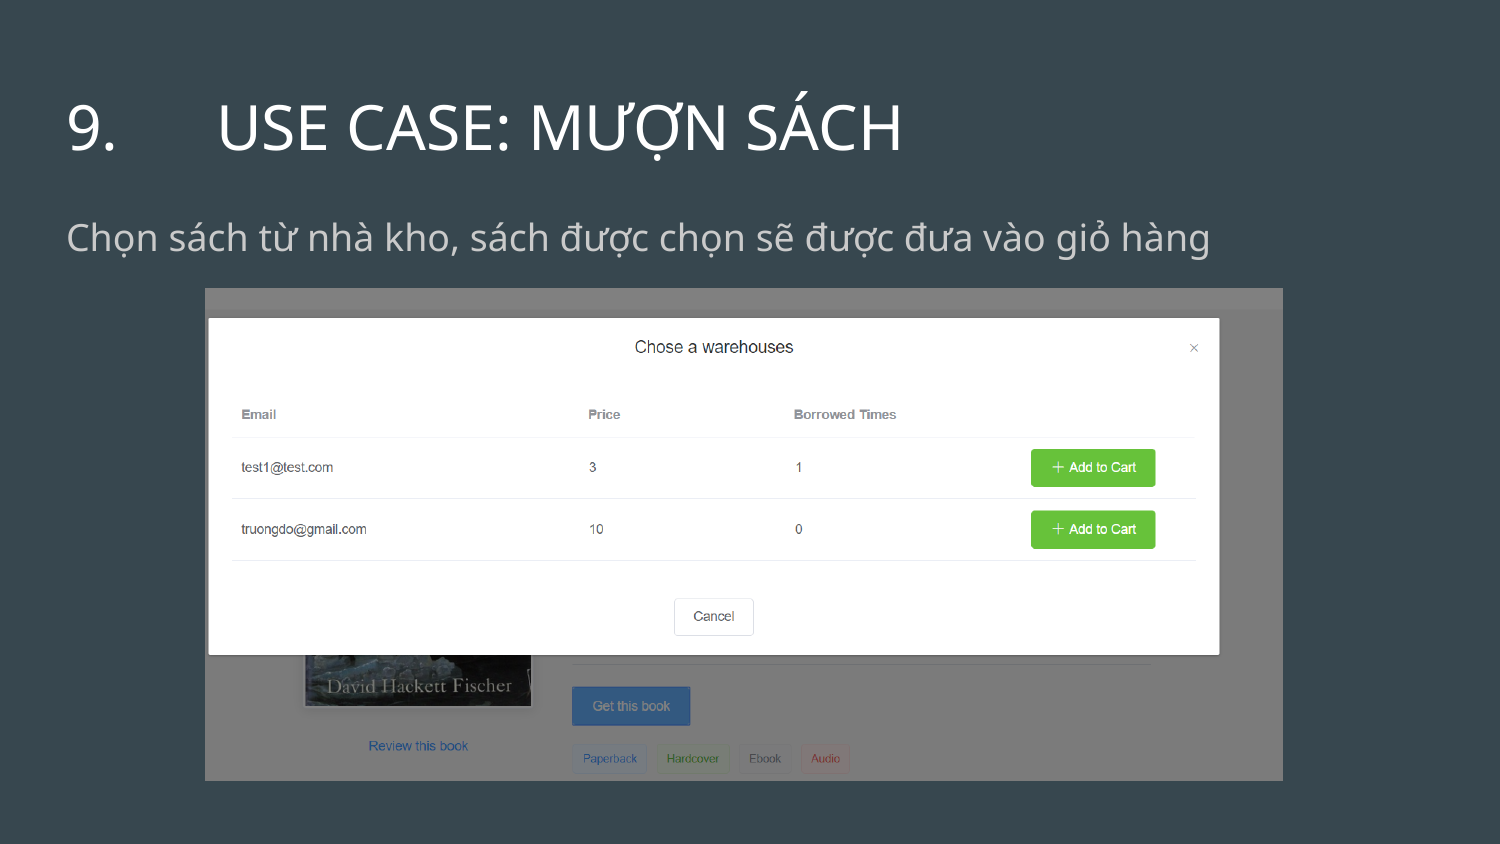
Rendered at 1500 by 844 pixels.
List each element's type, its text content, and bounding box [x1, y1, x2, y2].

list Chọn sách từ nhà kho, sách được chọn sẽ được đưa vào giỏ hàng [51, 192, 1394, 753]
title 9. USE CASE: MƯỢN SÁCH [51, 72, 1449, 167]
picture [205, 287, 1283, 781]
